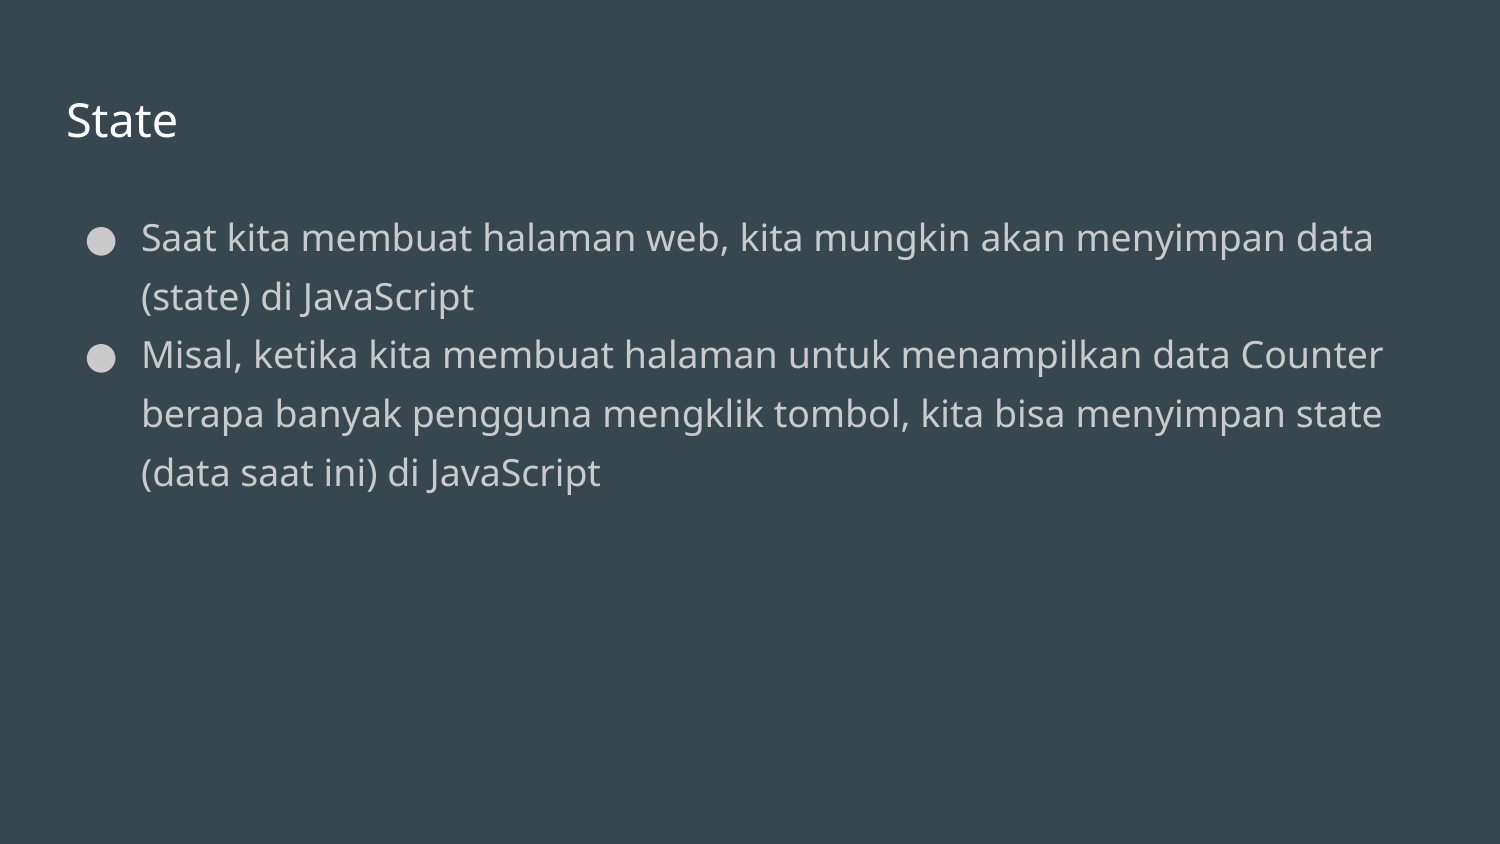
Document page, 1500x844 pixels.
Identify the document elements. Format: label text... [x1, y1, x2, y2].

list Saat kita membuat halaman web, kita mungkin akan menyimpan data (state) di JavaScript Misal, ketika kita membuat halaman untuk menampilkan data Counter berapa banyak pengguna mengklik tombol, kita bisa menyimpan state (data saat ini) di JavaScript [51, 189, 1449, 750]
title State [51, 72, 1449, 167]
